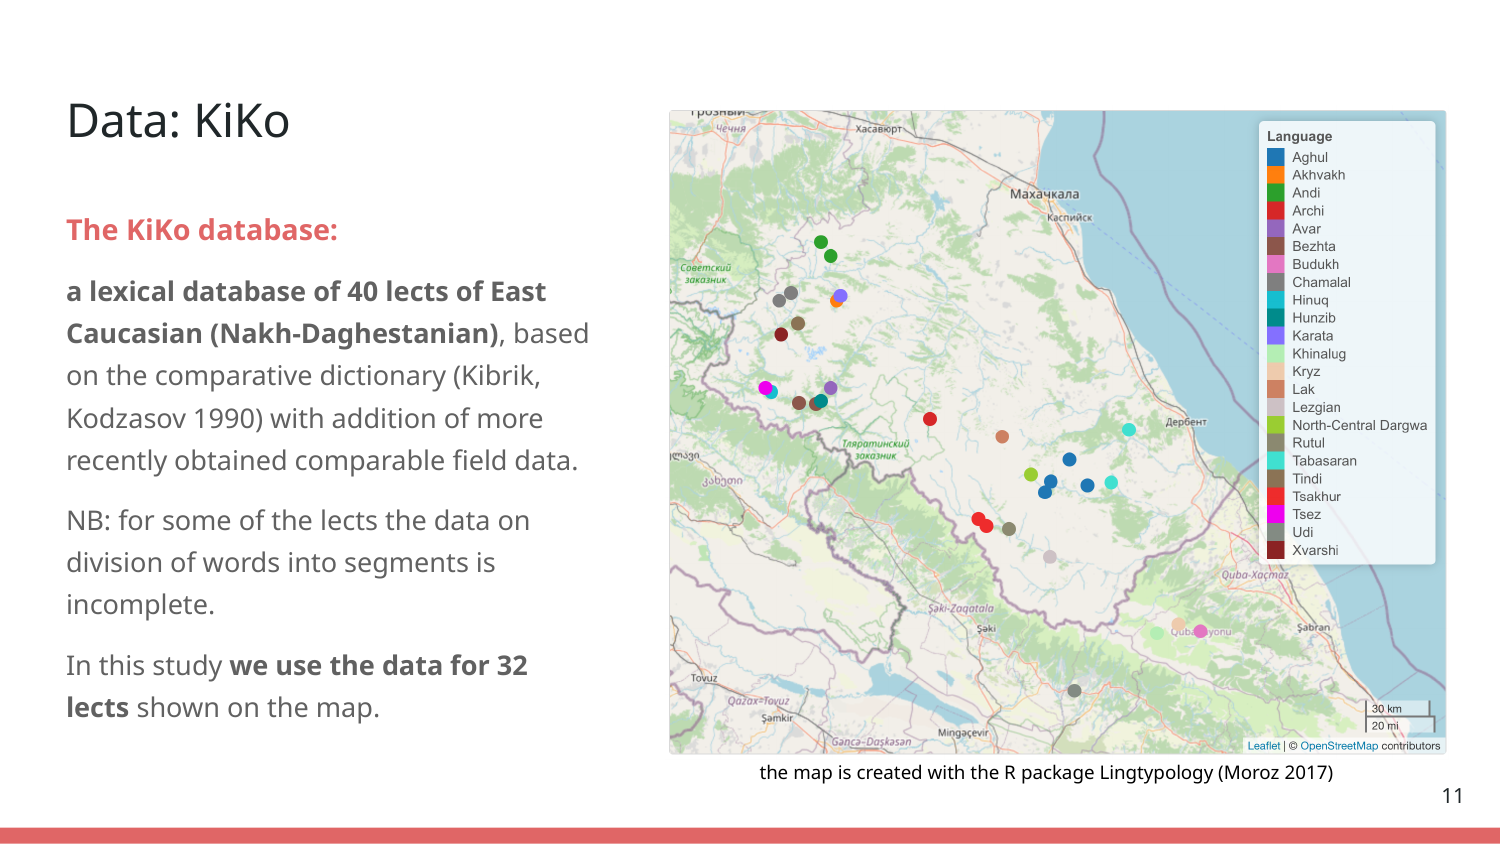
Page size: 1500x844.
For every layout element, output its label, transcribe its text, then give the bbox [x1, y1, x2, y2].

slide_number ‹#› [1389, 764, 1480, 830]
title Data: KiKo [51, 72, 1449, 167]
picture [665, 105, 1450, 760]
text_box the map is created with the R package Lingtypology (Moroz 2017) [744, 768, 1389, 795]
list The KiKo database: a lexical database of 40 lects of East Caucasian (Nakh-Daghestanian), based on the comparative dictionary (Kibrik, Kodzasov 1990) with addition of more recently obtained comparable field data. NB: for some of the lects the data on division of words into segments is incomplete. In this study we use the data for 32 lects shown on the map. [51, 189, 612, 750]
